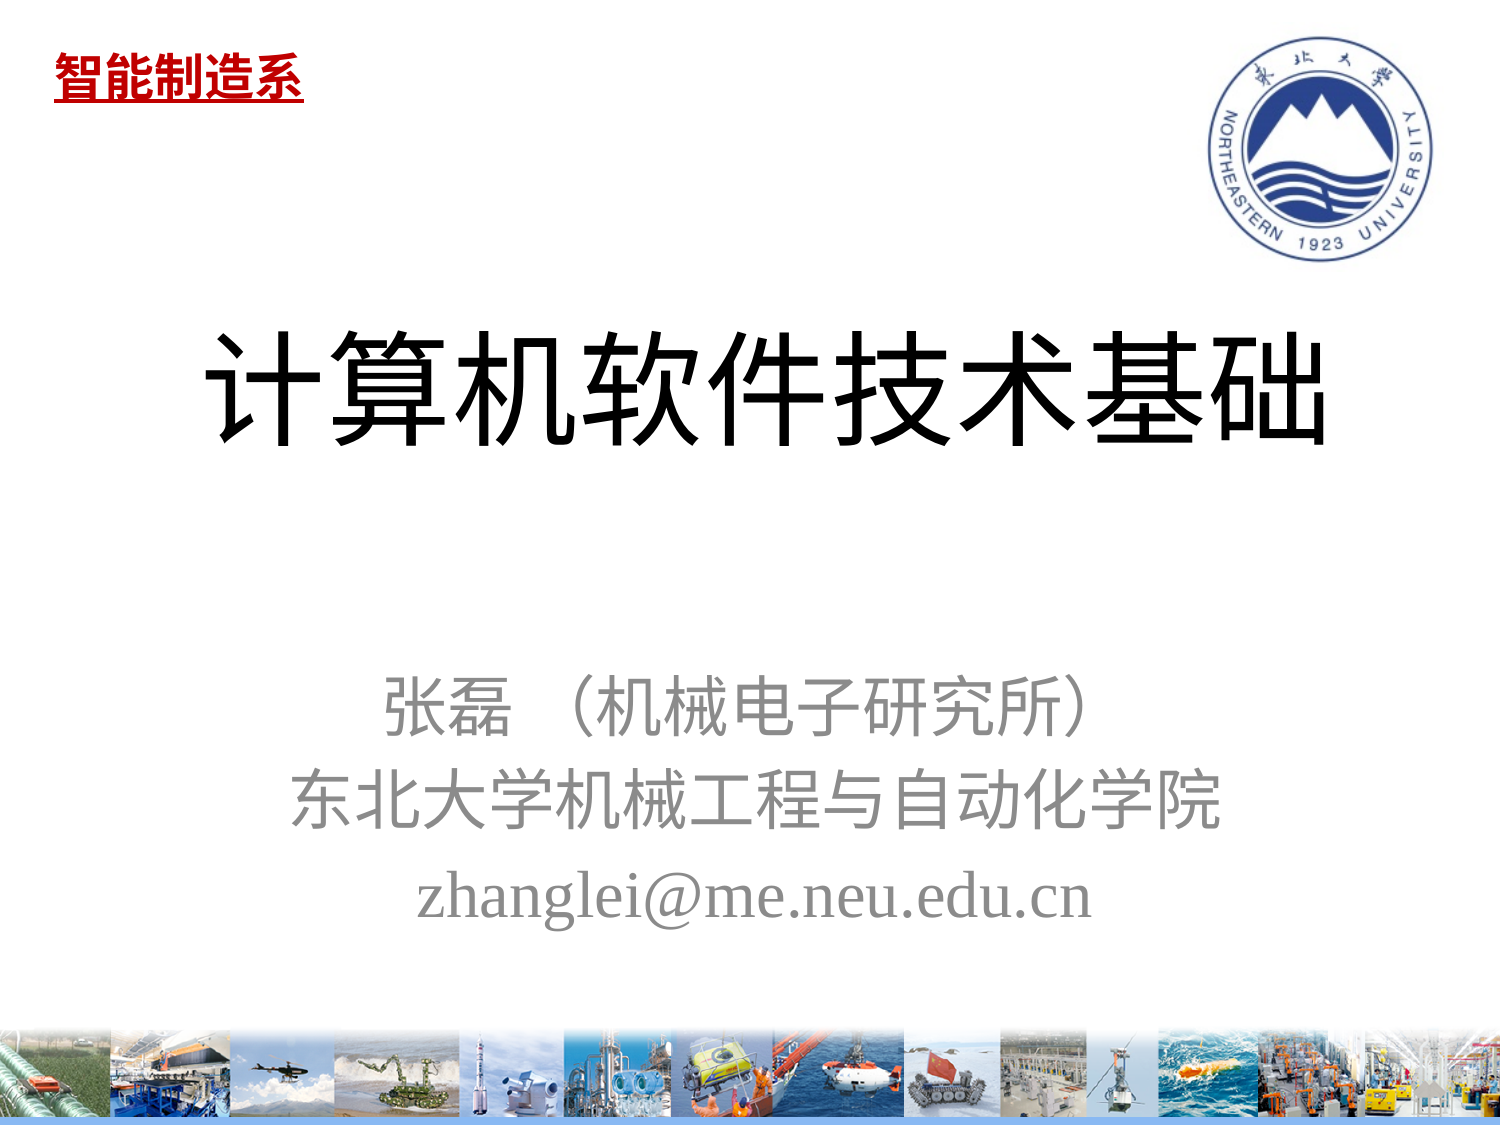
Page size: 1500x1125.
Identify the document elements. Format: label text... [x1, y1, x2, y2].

text_box 张磊 （机械电子研究所） 东北大学机械工程与自动化学院 zhanglei@me.neu.edu.cn [230, 657, 1281, 835]
picture [0, 0, 1500, 1125]
text_box 计算机软件技术基础 [17, 303, 1500, 469]
text_box 智能制造系 [39, 38, 320, 113]
